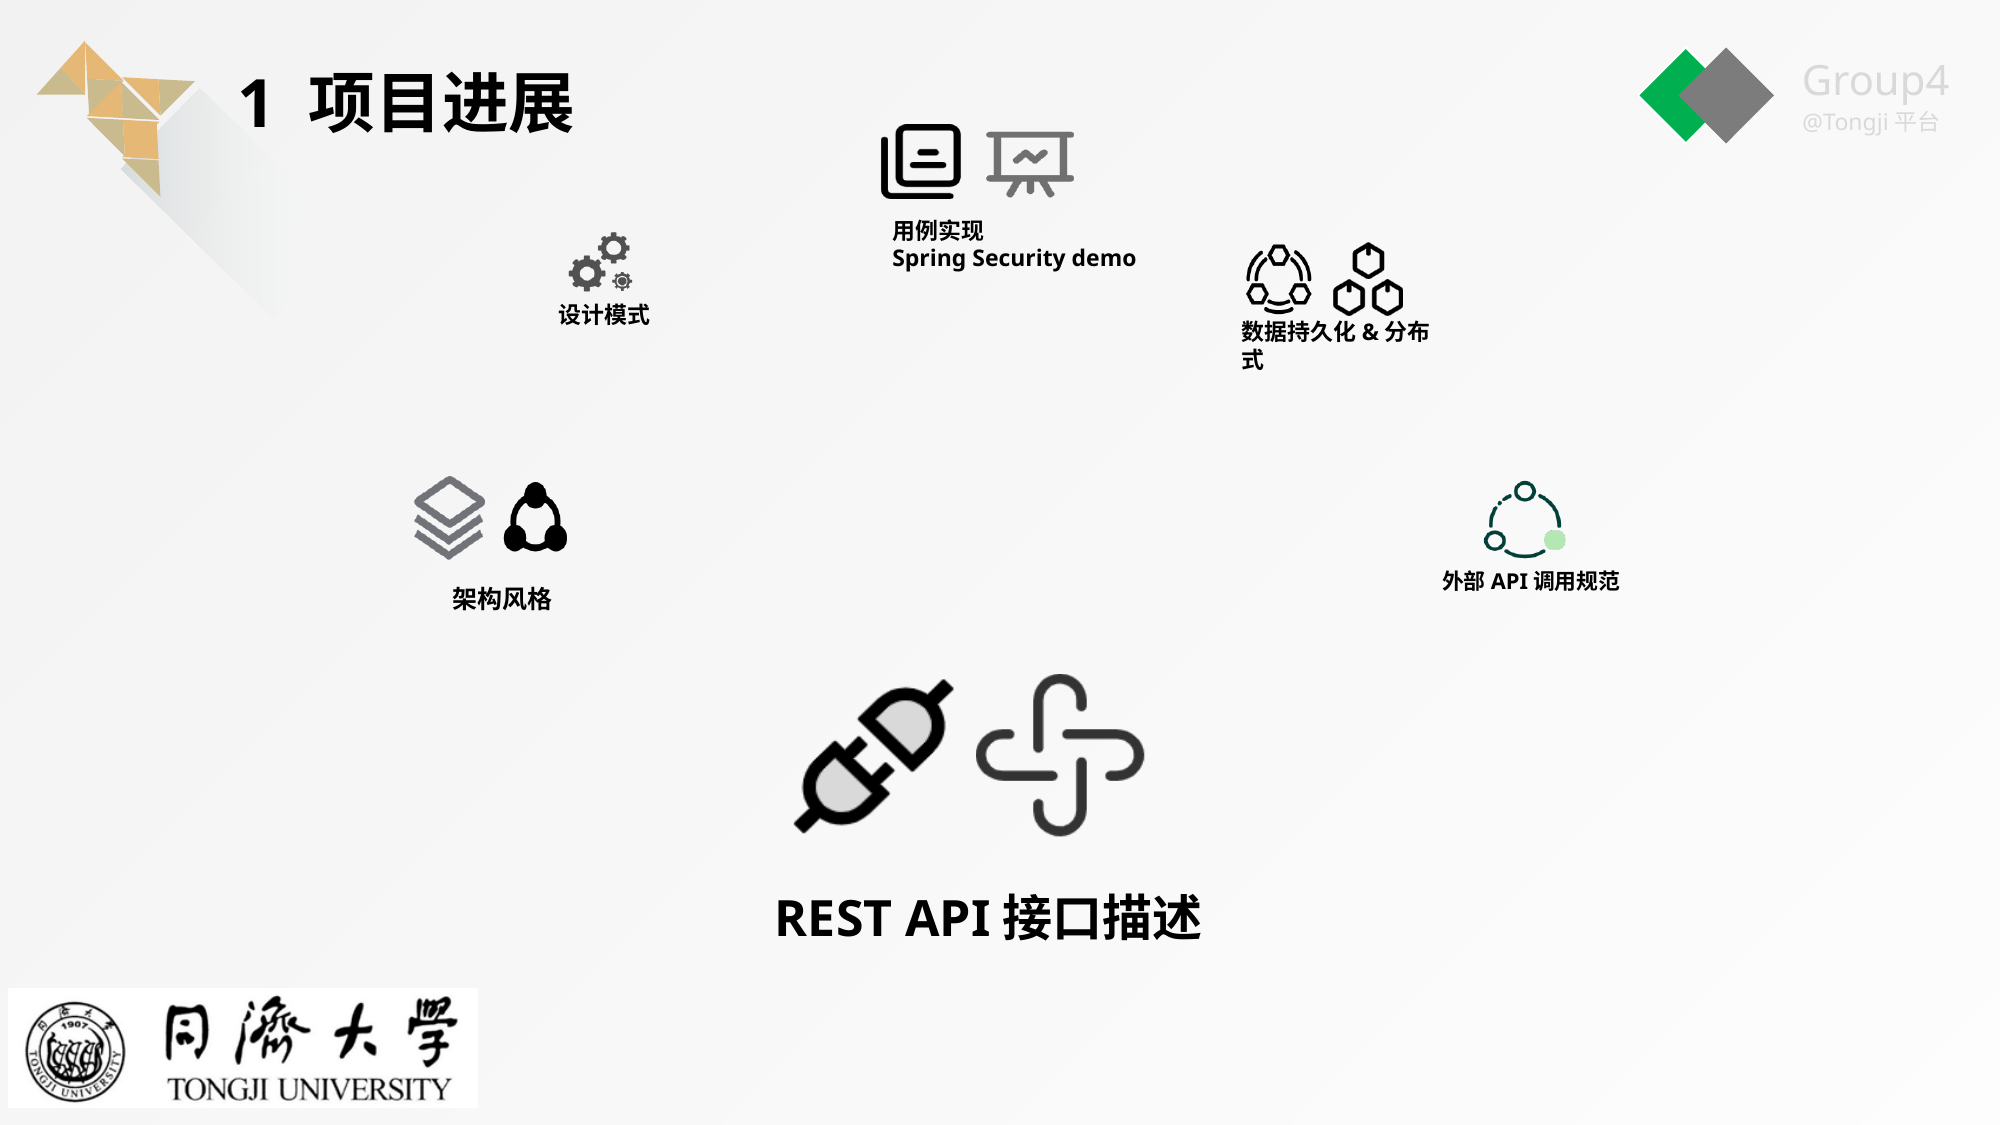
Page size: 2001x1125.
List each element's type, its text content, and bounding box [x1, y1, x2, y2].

picture [8, 988, 478, 1108]
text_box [543, 209, 734, 336]
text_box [36, 40, 342, 260]
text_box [877, 124, 1201, 280]
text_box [406, 466, 592, 630]
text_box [1226, 232, 1462, 354]
text_box 1 项目进展 [342, 53, 632, 149]
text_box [760, 660, 1240, 955]
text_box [1427, 476, 1659, 603]
